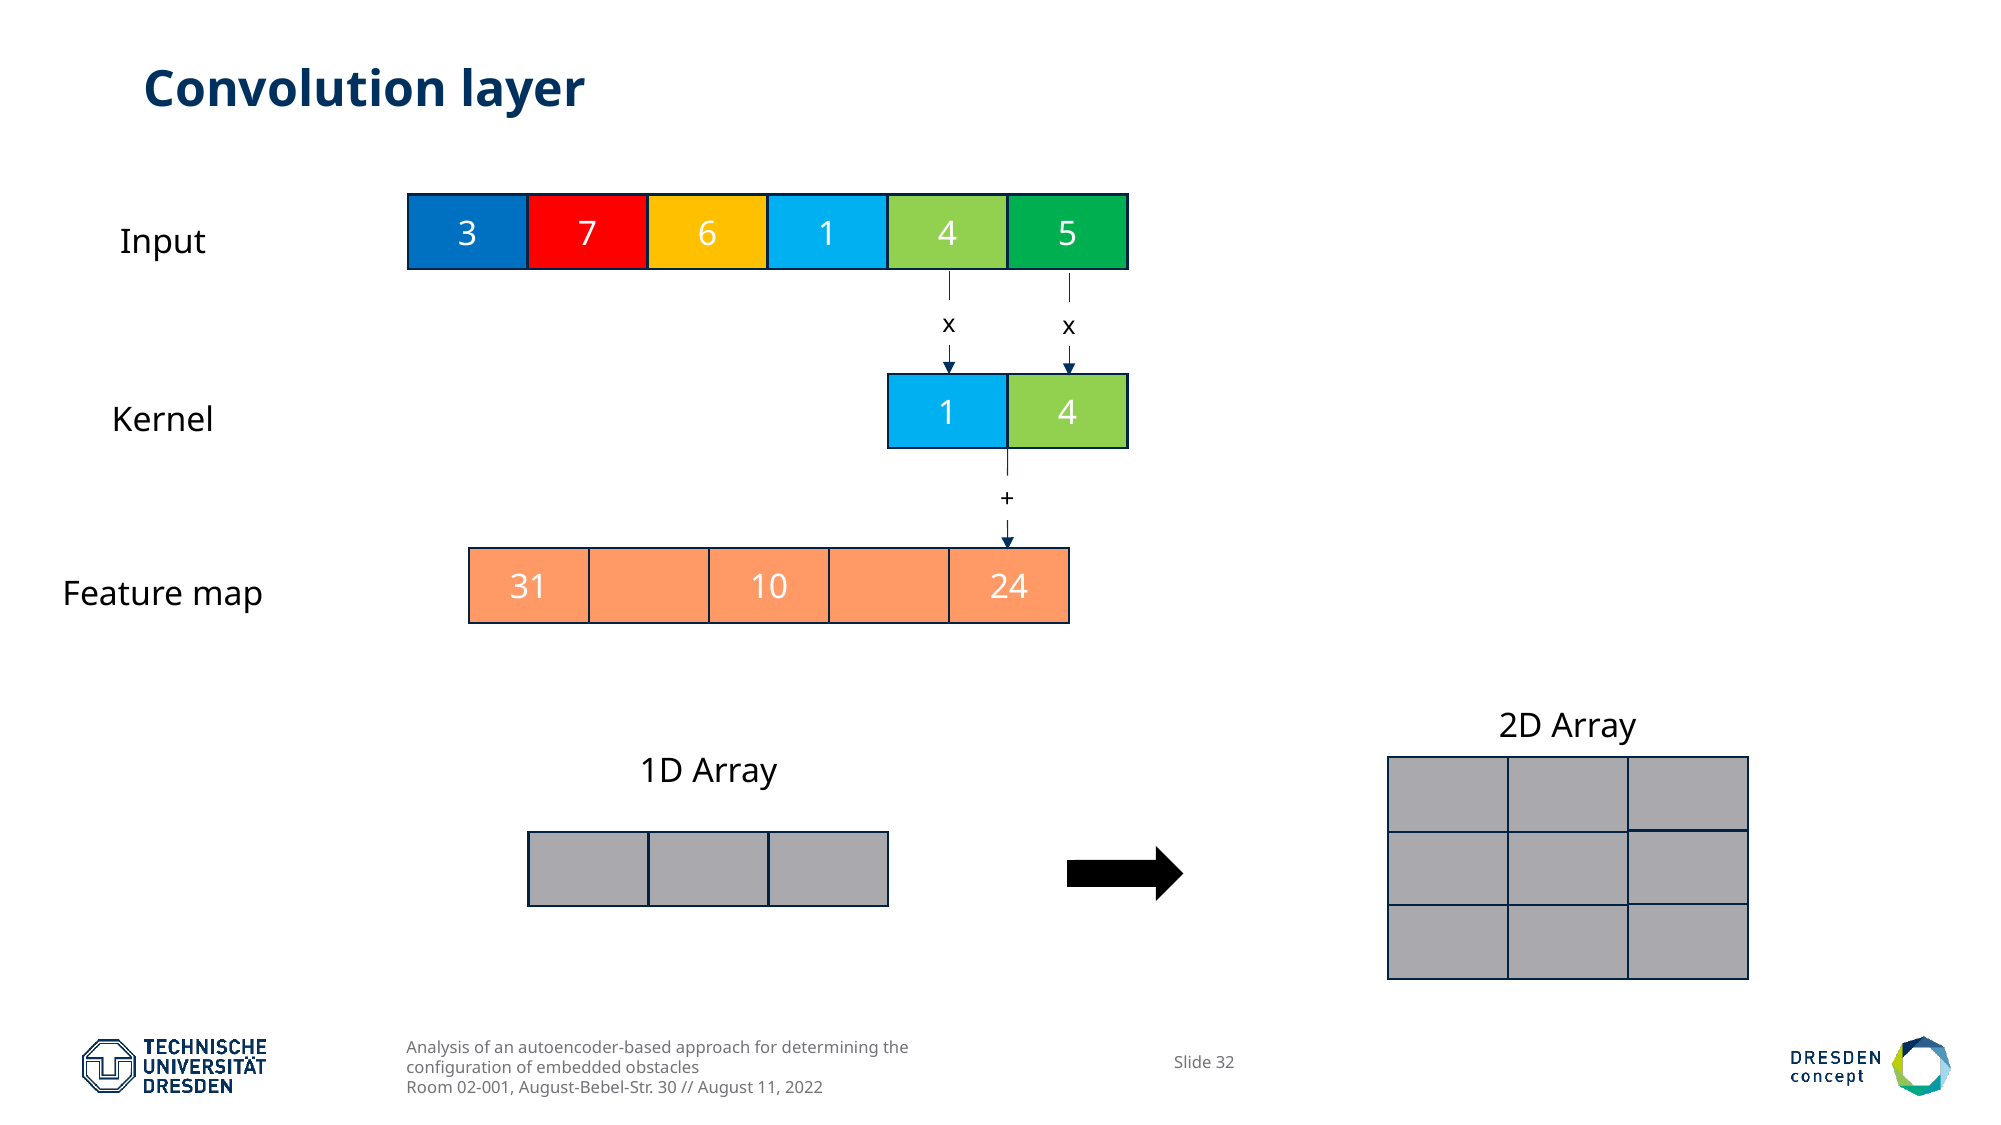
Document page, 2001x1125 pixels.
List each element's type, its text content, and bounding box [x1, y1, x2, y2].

text_box [588, 547, 708, 624]
text_box Feature map [47, 564, 279, 620]
text_box [1067, 846, 1184, 901]
title Convolution layer [143, 56, 1880, 169]
text_box Input [105, 212, 221, 268]
text_box 4 [887, 193, 1007, 270]
text_box [1387, 756, 1507, 831]
text_box [1387, 831, 1507, 904]
text_box 31 [468, 547, 588, 624]
text_box 1 [887, 373, 1007, 449]
text_box 1D Array [624, 741, 793, 797]
text_box [1627, 829, 1749, 903]
text_box 6 [647, 193, 767, 270]
text_box 2D Array [1484, 696, 1652, 752]
text_box x [927, 300, 971, 345]
text_box [828, 547, 948, 624]
text_box 5 [1007, 193, 1129, 270]
text_box 7 [527, 193, 647, 270]
text_box 1 [767, 193, 887, 270]
picture [1791, 1036, 1951, 1096]
text_box [1507, 756, 1627, 831]
picture [82, 1039, 266, 1093]
text_box [1627, 903, 1749, 980]
text_box [647, 831, 767, 907]
text_box 10 [708, 547, 828, 624]
text_box [527, 831, 647, 907]
text_box 3 [407, 193, 527, 270]
text_box [1507, 904, 1627, 980]
text_box [1387, 904, 1507, 980]
text_box [1507, 831, 1627, 904]
text_box [1627, 756, 1749, 829]
text_box [767, 831, 889, 907]
text_box 24 [948, 547, 1070, 624]
text_box Kernel [96, 389, 230, 446]
text_box + [985, 475, 1030, 521]
text_box 4 [1007, 373, 1129, 449]
text_box x [1047, 301, 1091, 347]
